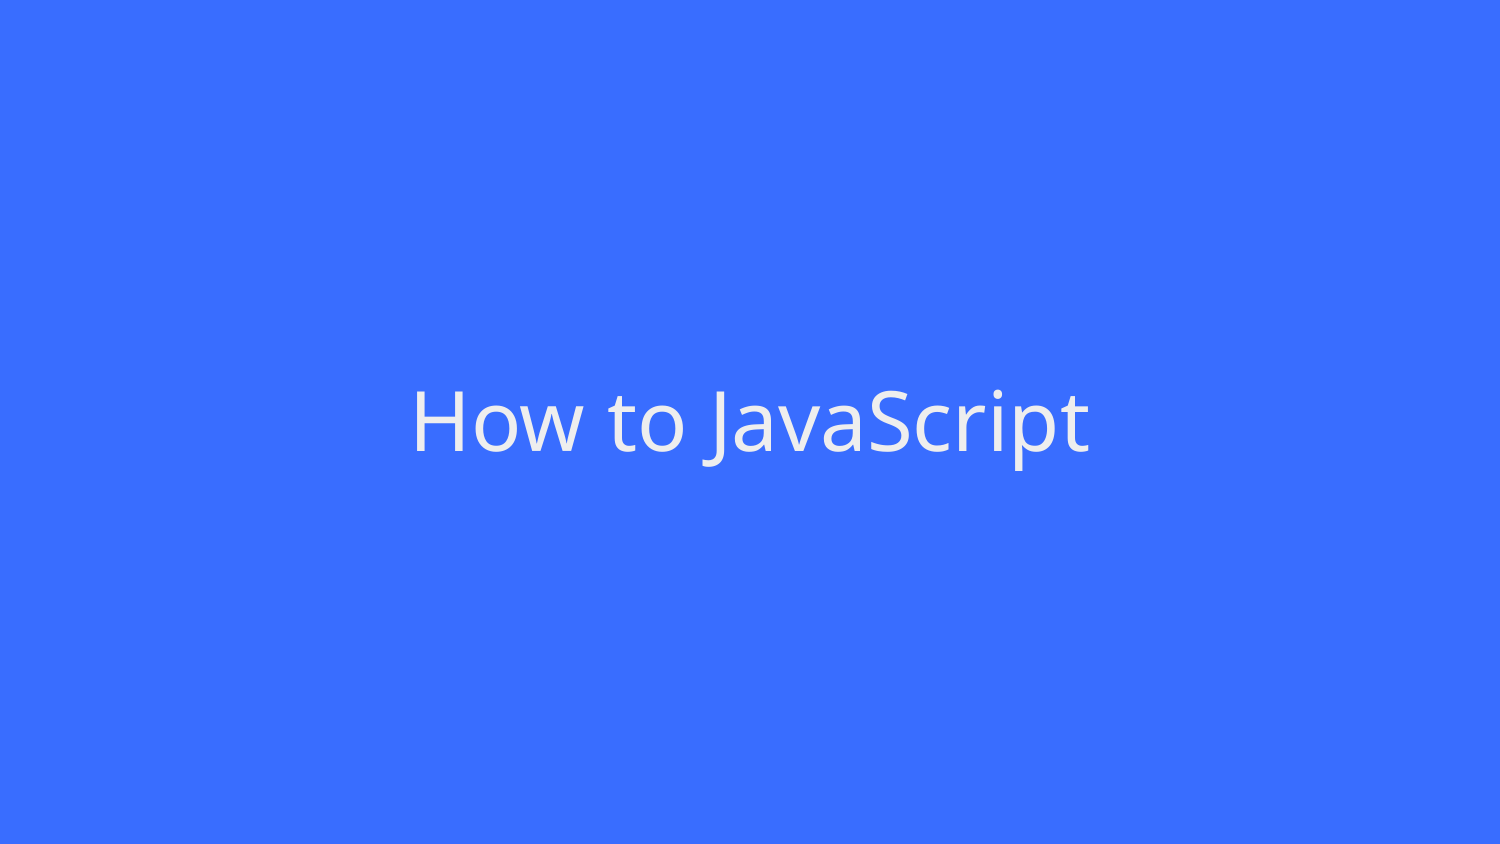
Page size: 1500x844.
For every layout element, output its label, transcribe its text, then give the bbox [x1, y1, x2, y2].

title How to JavaScript [51, 360, 1449, 484]
